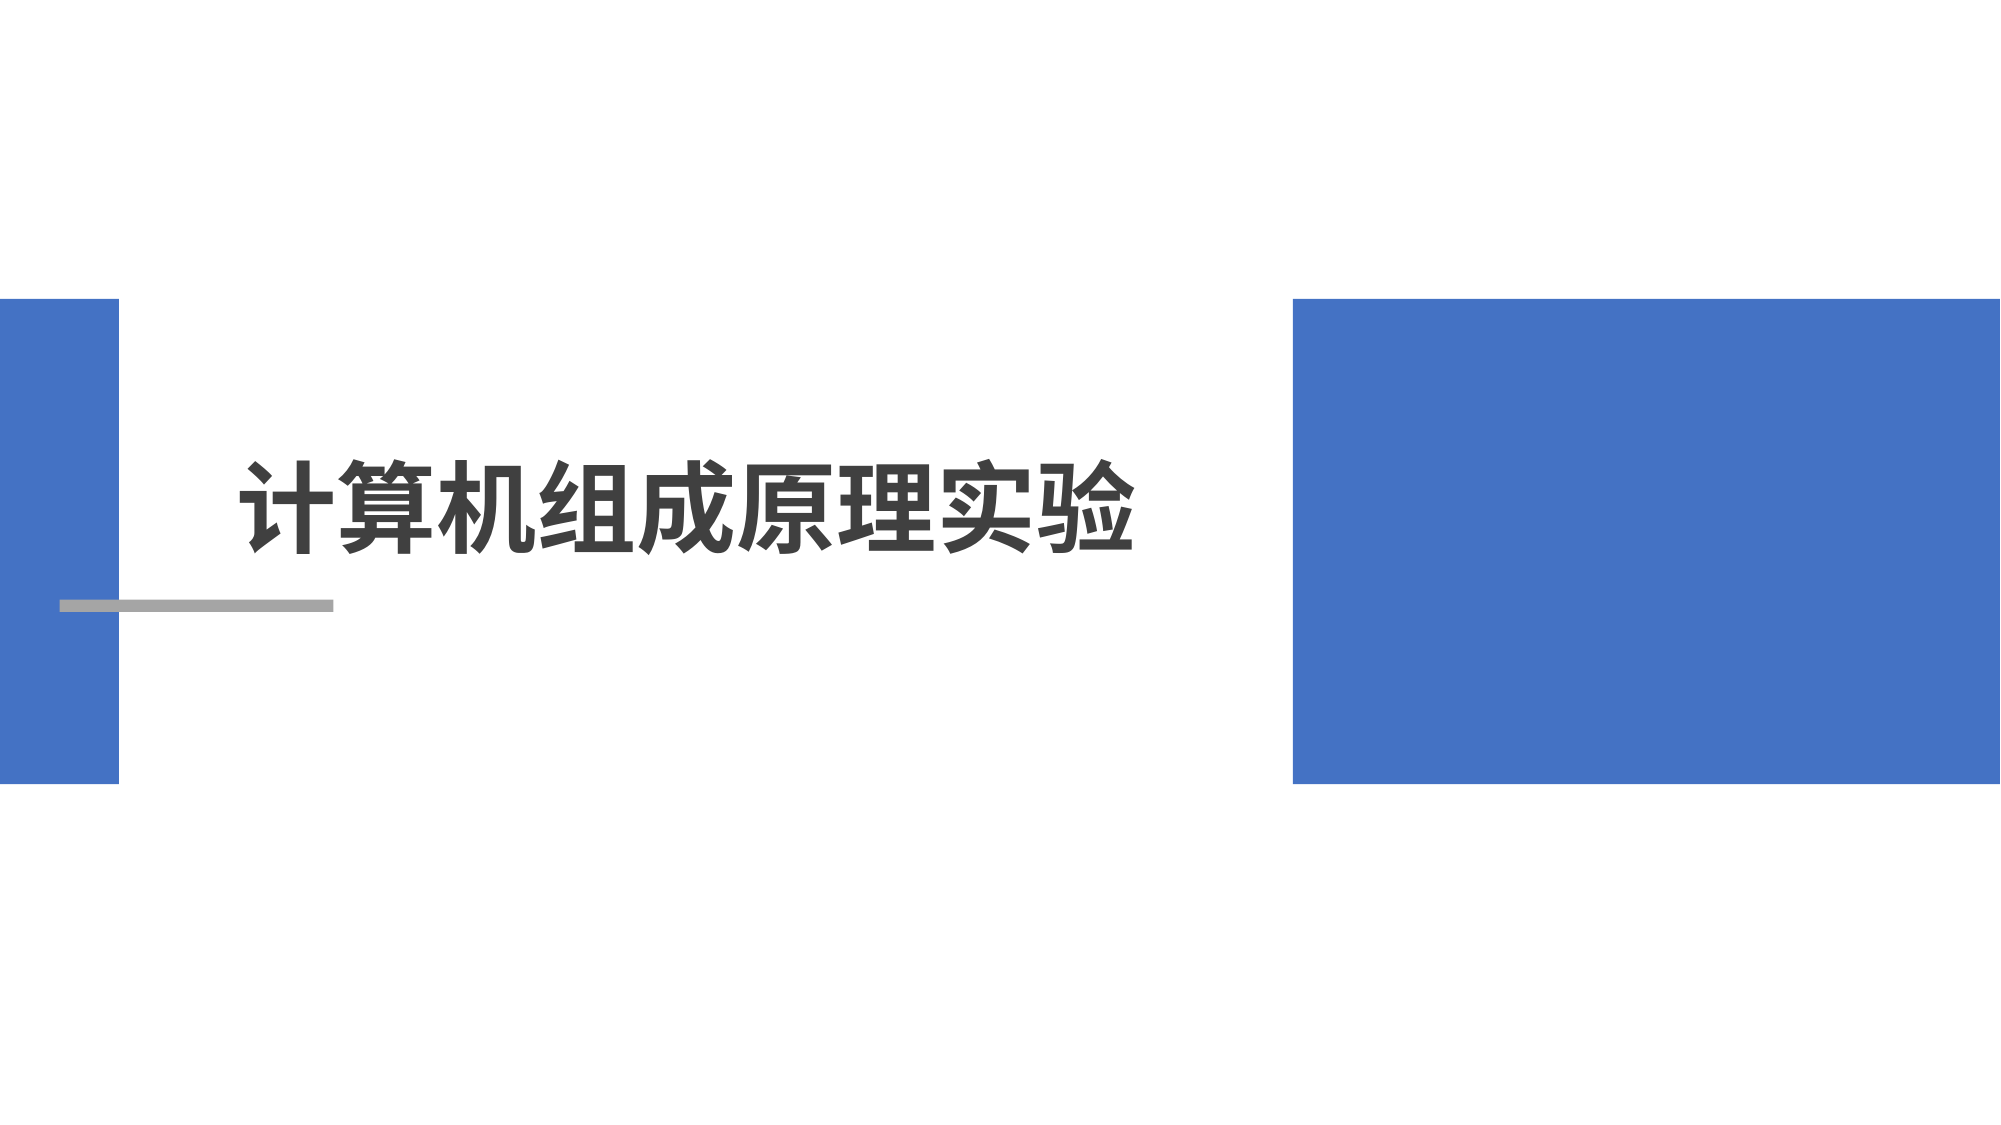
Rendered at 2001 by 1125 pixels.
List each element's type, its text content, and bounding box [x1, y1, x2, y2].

title 计算机组成原理实验 [221, 279, 1204, 574]
